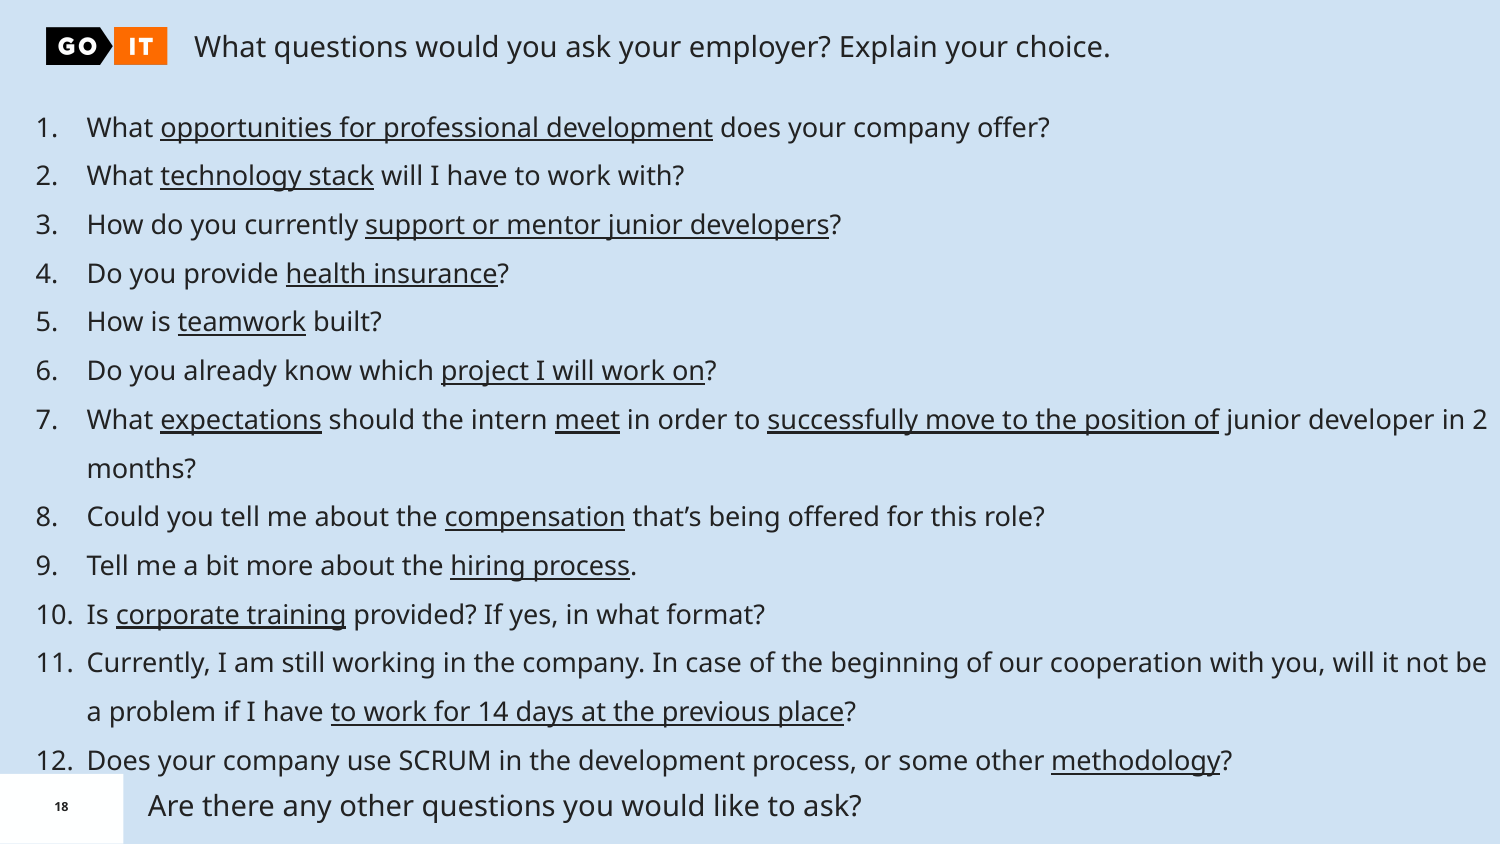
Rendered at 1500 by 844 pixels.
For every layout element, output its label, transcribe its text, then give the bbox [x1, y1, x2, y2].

text_box What opportunities for professional development does your company offer? What technology stack will I have to work with? How do you currently support or mentor junior developers? Do you provide health insurance? How is teamwork built? Do you already know which project I will work on? What expectations should the intern meet in order to successfully move to the position of junior developer in 2 months? Could you tell me about the compensation that’s being offered for this role? Tell me a bit more about the hiring process. Is corporate training provided? If yes, in what format? Currently, I am still working in the company. In case of the beginning of our cooperation with you, will it not be a problem if I have to work for 14 days at the previous place? Does your company use SCRUM in the development process, or some other methodology? [0, 78, 1500, 791]
text_box What questions would you ask your employer? Explain your choice. [179, 13, 1488, 78]
text_box Are there any other questions you would like to ask? [132, 771, 1442, 837]
picture [46, 27, 168, 65]
